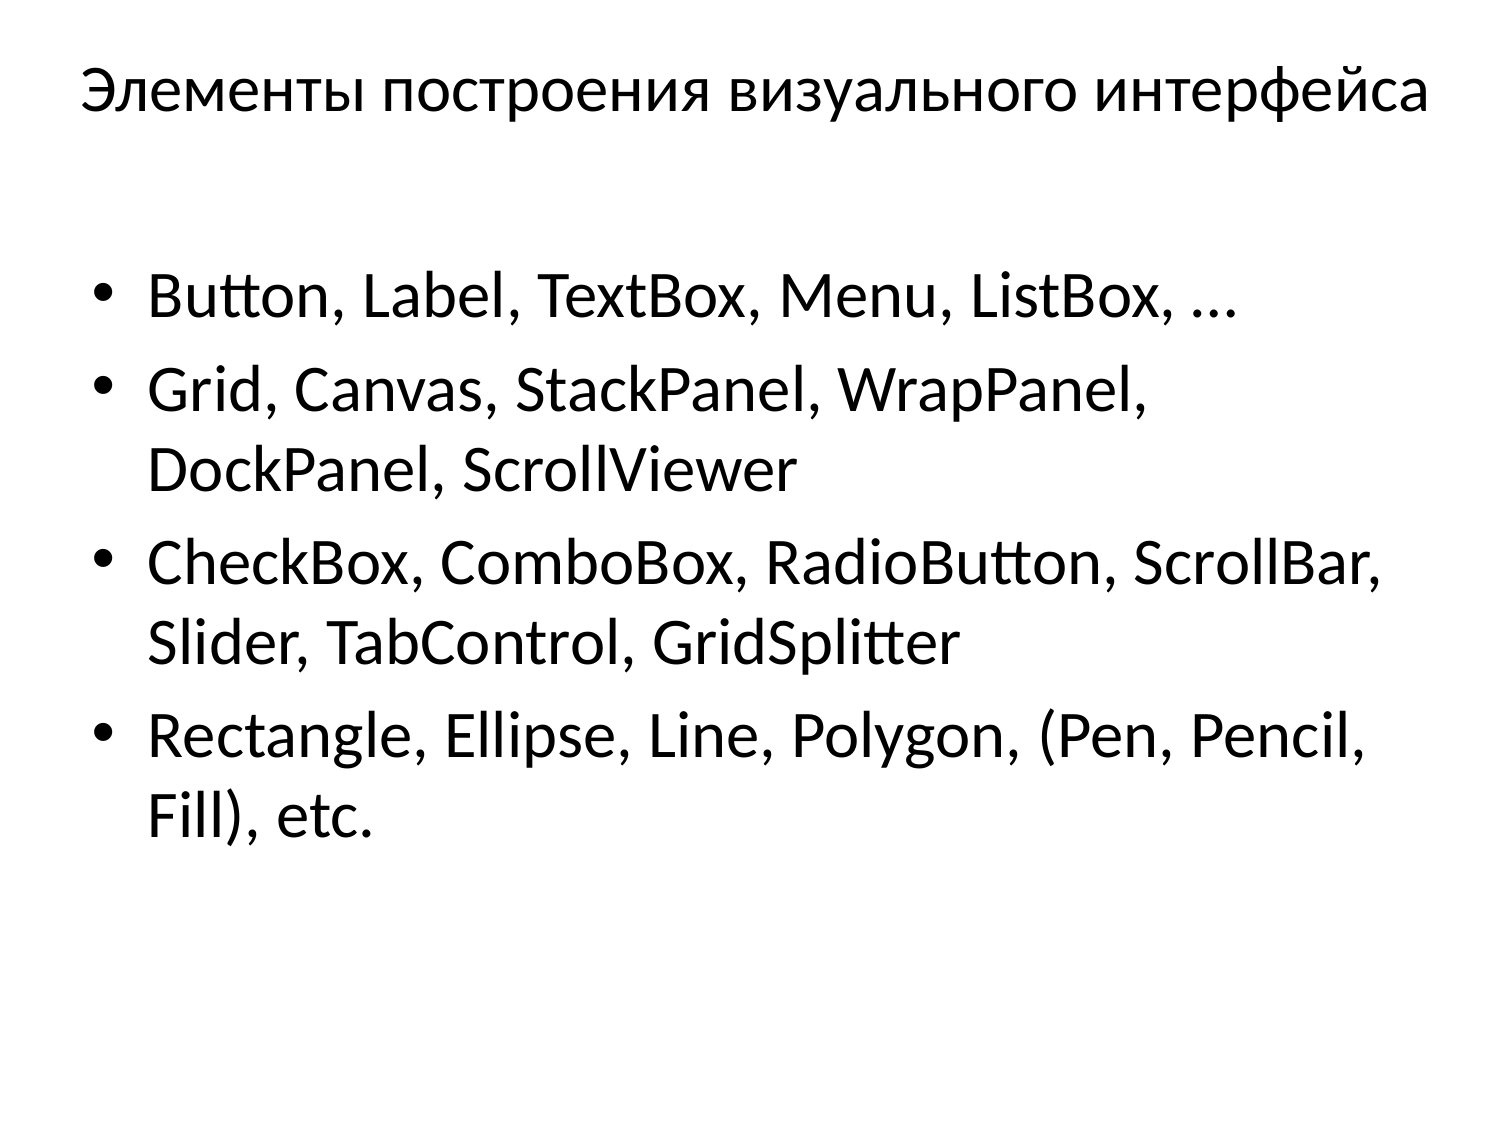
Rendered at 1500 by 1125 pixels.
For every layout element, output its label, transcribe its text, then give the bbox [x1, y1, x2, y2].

title Элементы построения визуального интерфейса [29, 45, 1483, 126]
list Button, Label, TextBox, Menu, ListBox, … Grid, Canvas, StackPanel, WrapPanel, DockPanel, ScrollViewer CheckBox, ComboBox, RadioButton, ScrollBar, Slider, TabControl, GridSplitter Rectangle, Ellipse, Line, Polygon, (Pen, Pencil, Fill), etc. [76, 243, 1427, 923]
